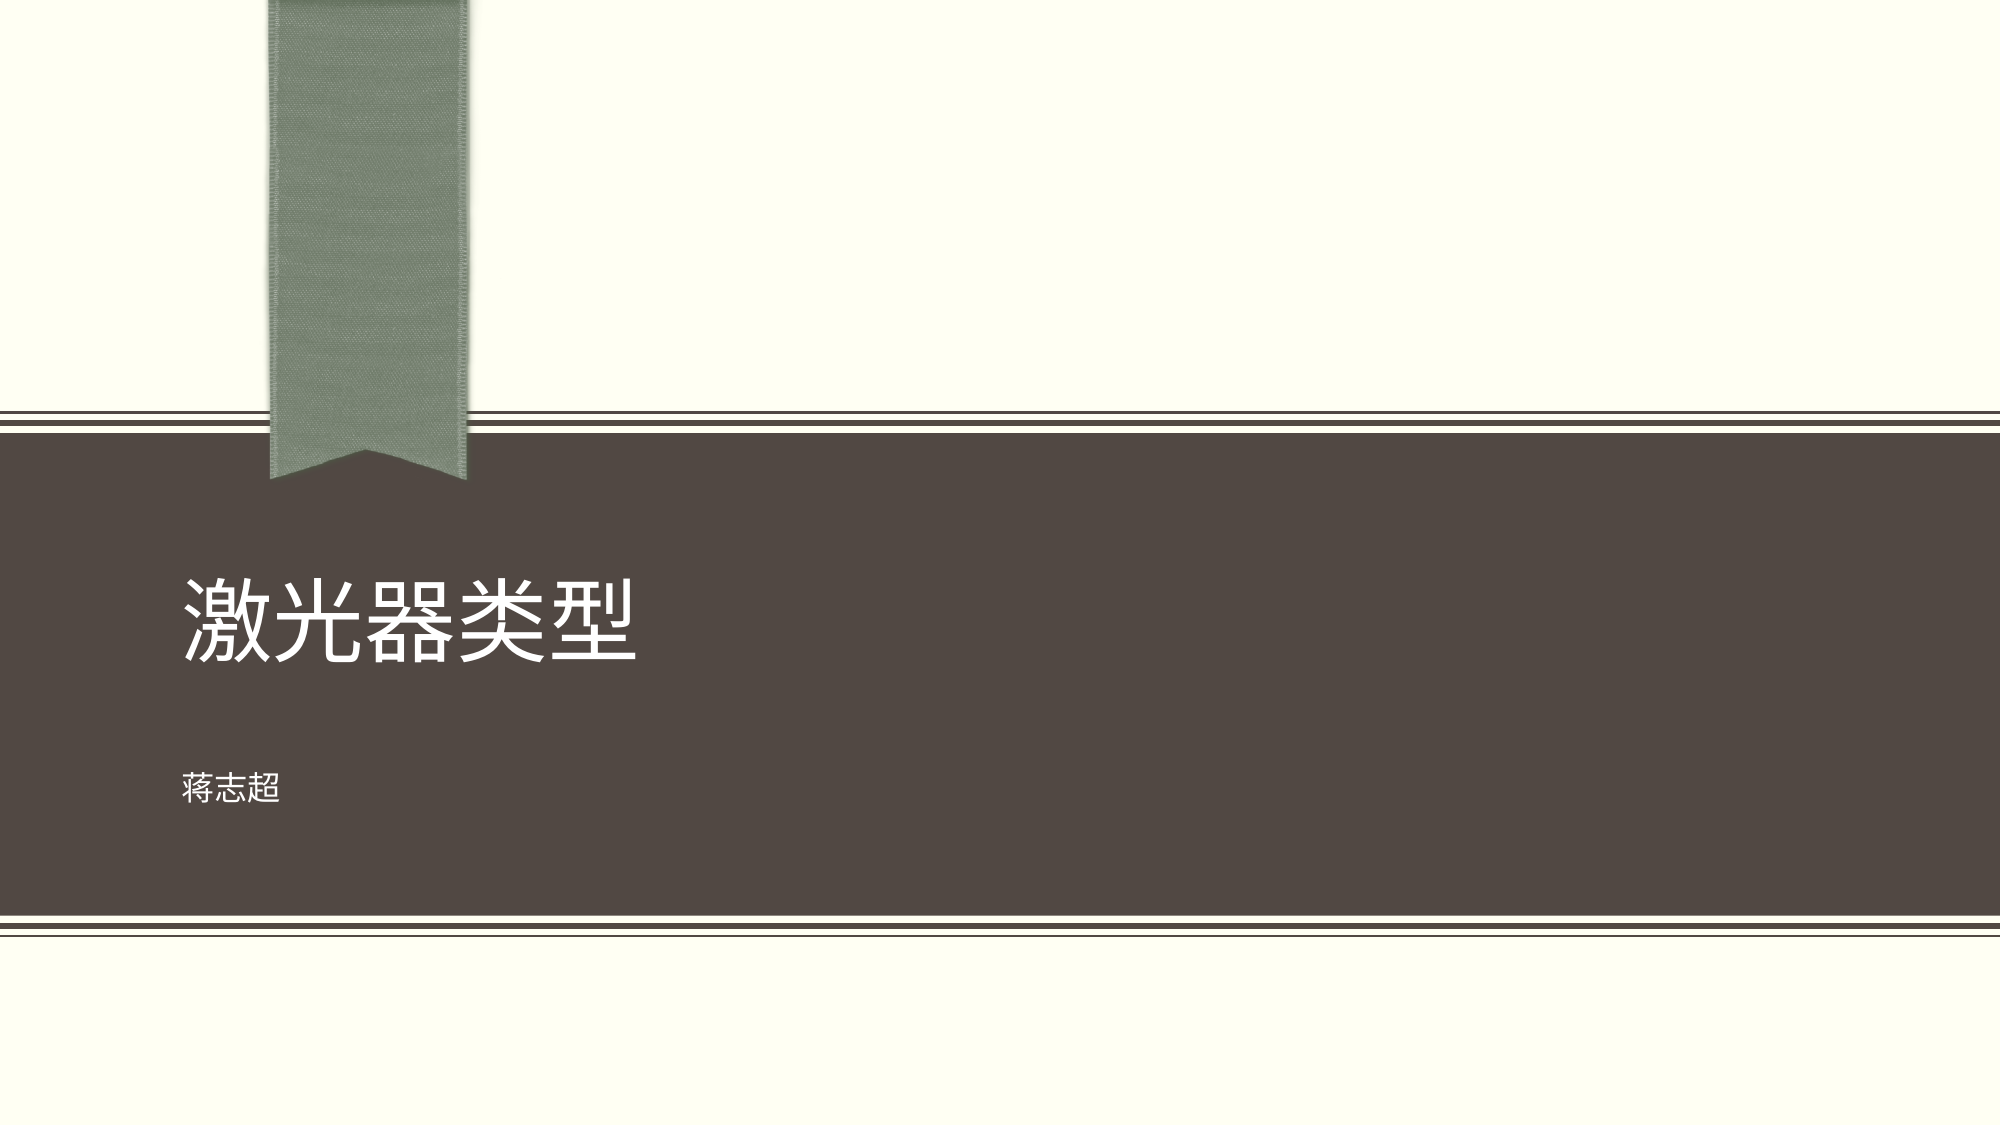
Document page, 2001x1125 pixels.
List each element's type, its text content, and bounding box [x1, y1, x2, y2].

list 蒋志超 [181, 763, 1834, 848]
title 激光器类型 [181, 487, 1834, 763]
